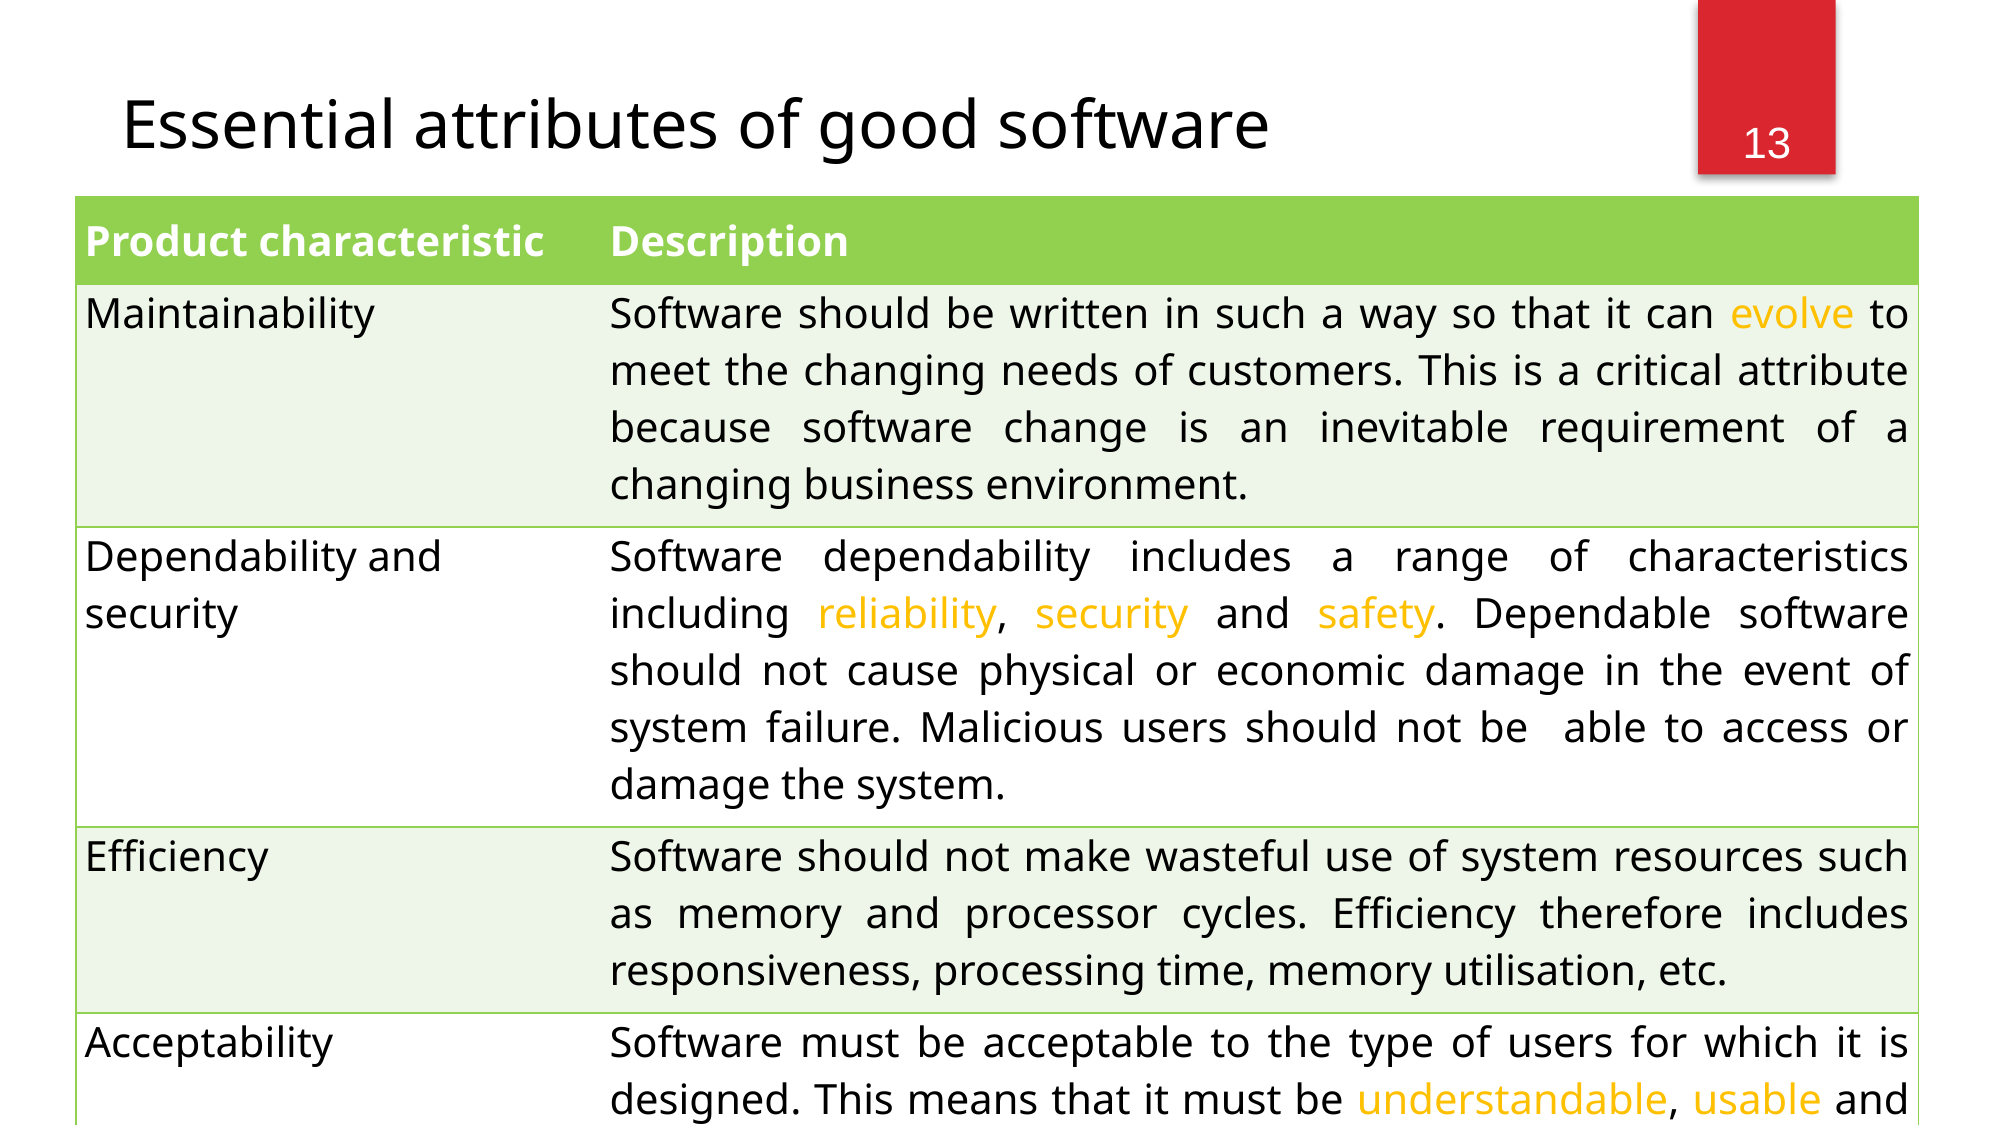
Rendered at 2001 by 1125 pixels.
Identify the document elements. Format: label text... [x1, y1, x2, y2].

table_cell Efficiency [77, 828, 601, 1012]
table_cell Maintainability [77, 285, 601, 526]
table_cell Software dependability includes a range of characteristics including reliability, security and safety. Dependable software should not cause physical or economic damage in the event of system failure. Malicious users should not be able to access or damage the system. [601, 528, 1918, 826]
table_cell Acceptability [77, 1014, 601, 1125]
title Essential attributes of good software [106, 74, 1649, 196]
table_cell Software must be acceptable to the type of users for which it is designed. This means that it must be understandable, usable and compatible with other systems that they use. [601, 1014, 1918, 1125]
table_header Description [601, 198, 1918, 283]
table_cell Dependability and security [77, 528, 601, 826]
table_cell Software should be written in such a way so that it can evolve to meet the changing needs of customers. This is a critical attribute because software change is an inevitable requirement of a changing business environment. [601, 285, 1918, 526]
table_cell Software should not make wasteful use of system resources such as memory and processor cycles. Efficiency therefore includes responsiveness, processing time, memory utilisation, etc. [601, 828, 1918, 1012]
table_header Product characteristic [77, 198, 601, 283]
slide_number 13 [1698, 0, 1836, 175]
